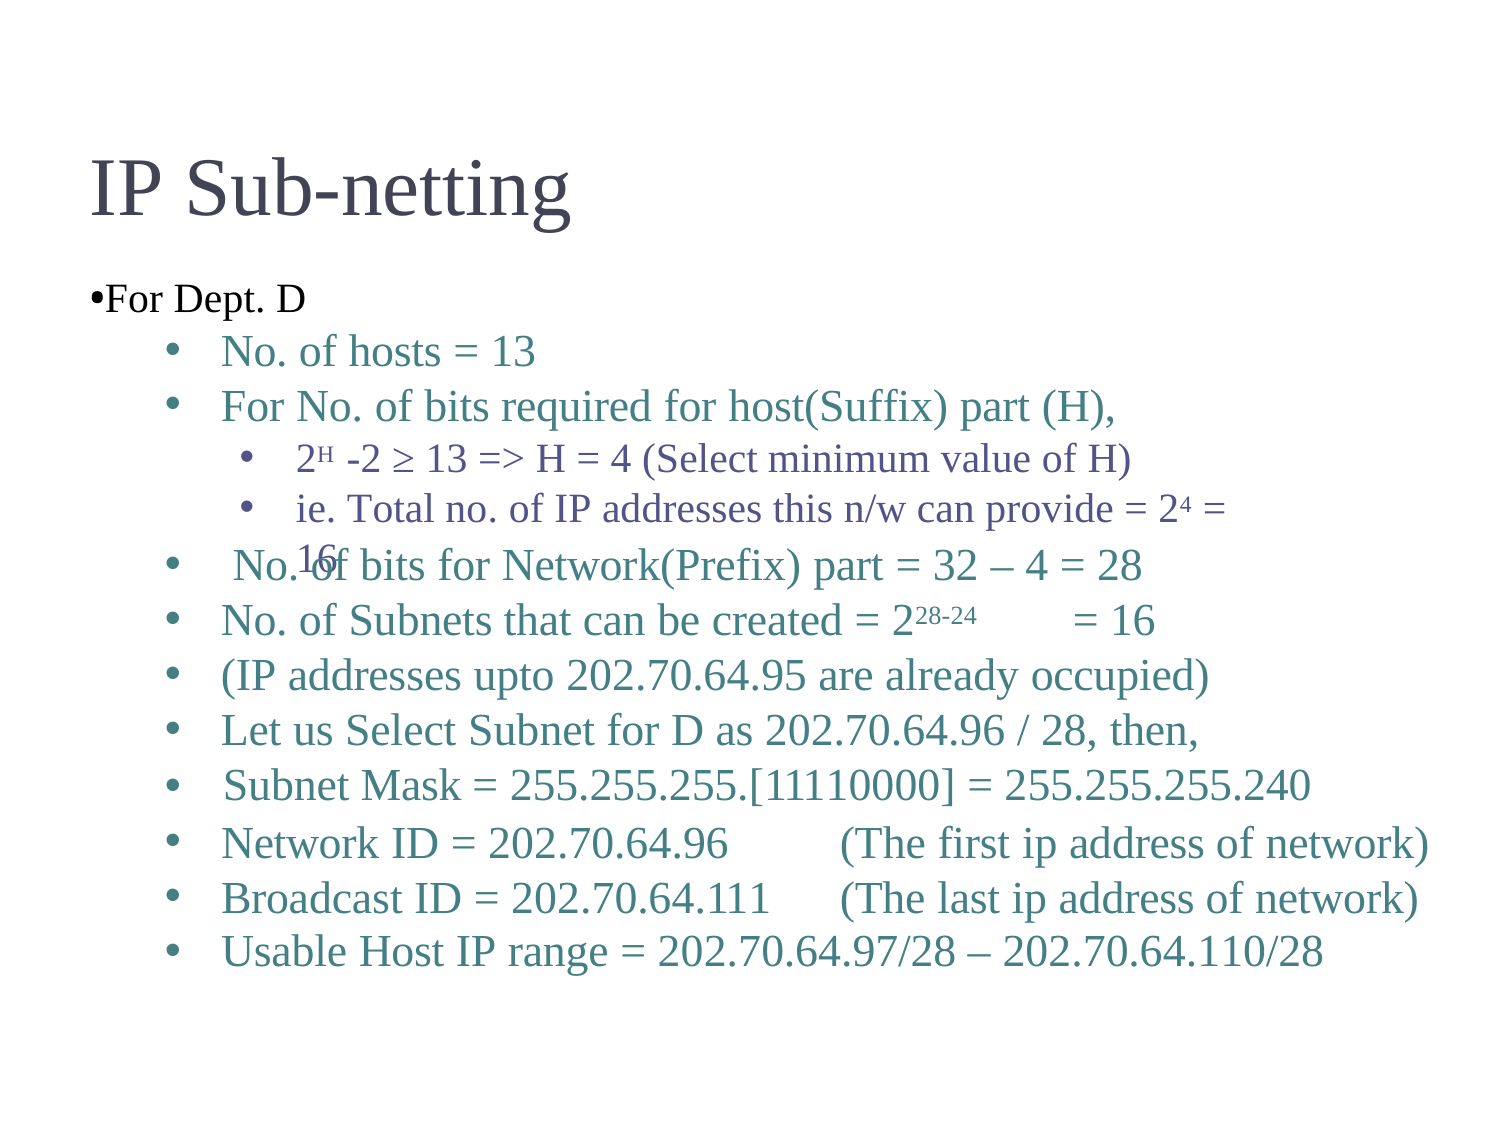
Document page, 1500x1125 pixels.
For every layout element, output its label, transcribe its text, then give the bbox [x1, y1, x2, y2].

text_box No. of bits for Network(Prefix) part = 32 – 4 = 28 No. of Subnets that can be created = 228-24 = 16 (IP addresses upto 202.70.64.95 are already occupied) Let us Select Subnet for D as 202.70.64.96 / 28, then, • Subnet Mask = 255.255.255.[11110000] = 255.255.255.240 • • • [162, 535, 1320, 975]
text_box Network ID = 202.70.64.96 Broadcast ID = 202.70.64.111 [218, 812, 776, 920]
text_box (The first ip address of network) (The last ip address of network) [837, 812, 1437, 923]
text_box IP Sub-netting •For Dept. D No. of hosts = 13 For No. of bits required for host(Suffix) part (H), 2H -2 ≥ 13 => H = 4 (Select minimum value of H) ie. Total no. of IP addresses this n/w can provide = 24 = 16 [87, 82, 1271, 581]
text_box Usable Host IP range = 202.70.64.97/28 – 202.70.64.110/28 [218, 920, 1327, 976]
